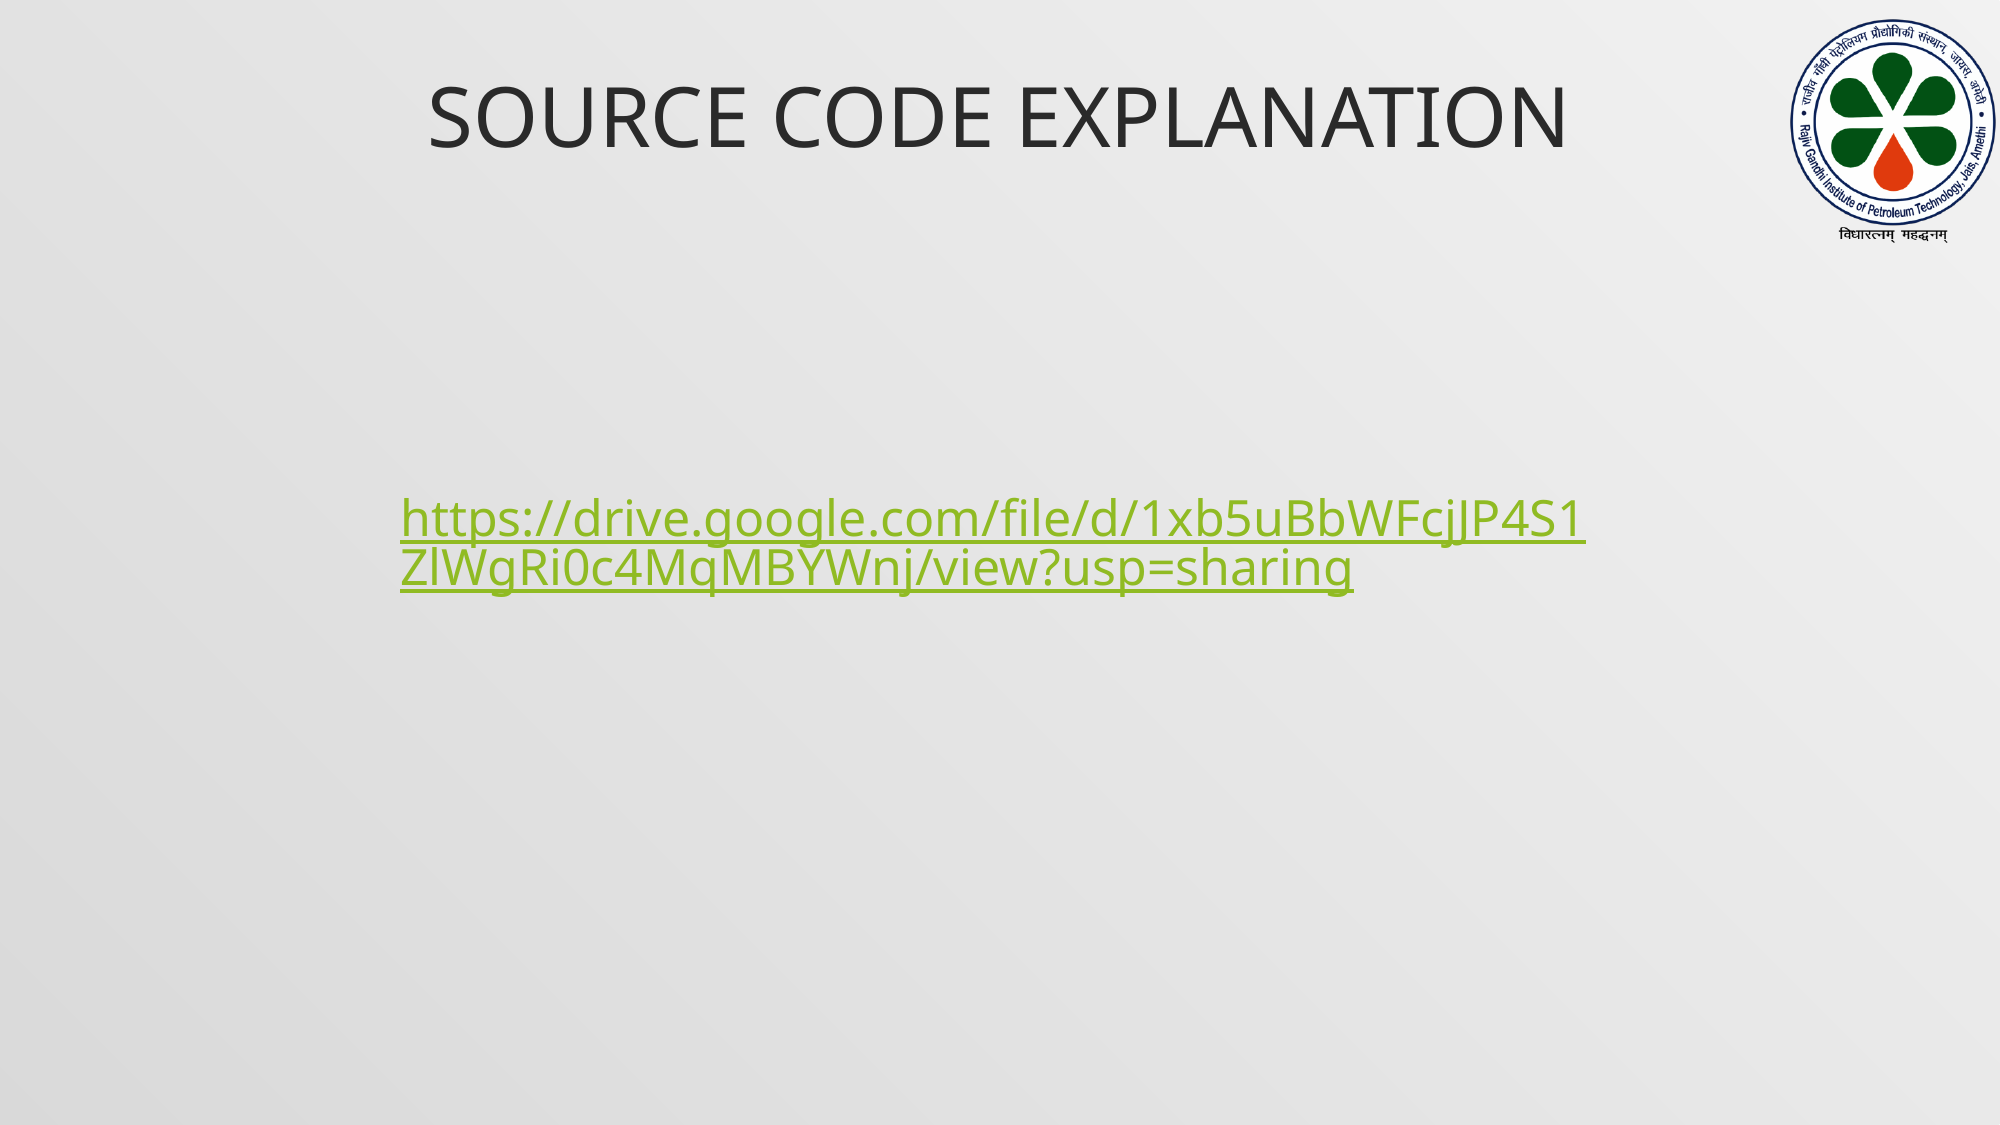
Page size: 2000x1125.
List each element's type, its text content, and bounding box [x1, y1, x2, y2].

text_box https://drive.google.com/file/d/1xb5uBbWFcjJP4S1ZlWgRi0c4MqMBYWnj/view?usp=sharing [385, 479, 1614, 556]
picture [1789, 18, 1997, 248]
title Source code explanation [199, 45, 1800, 173]
